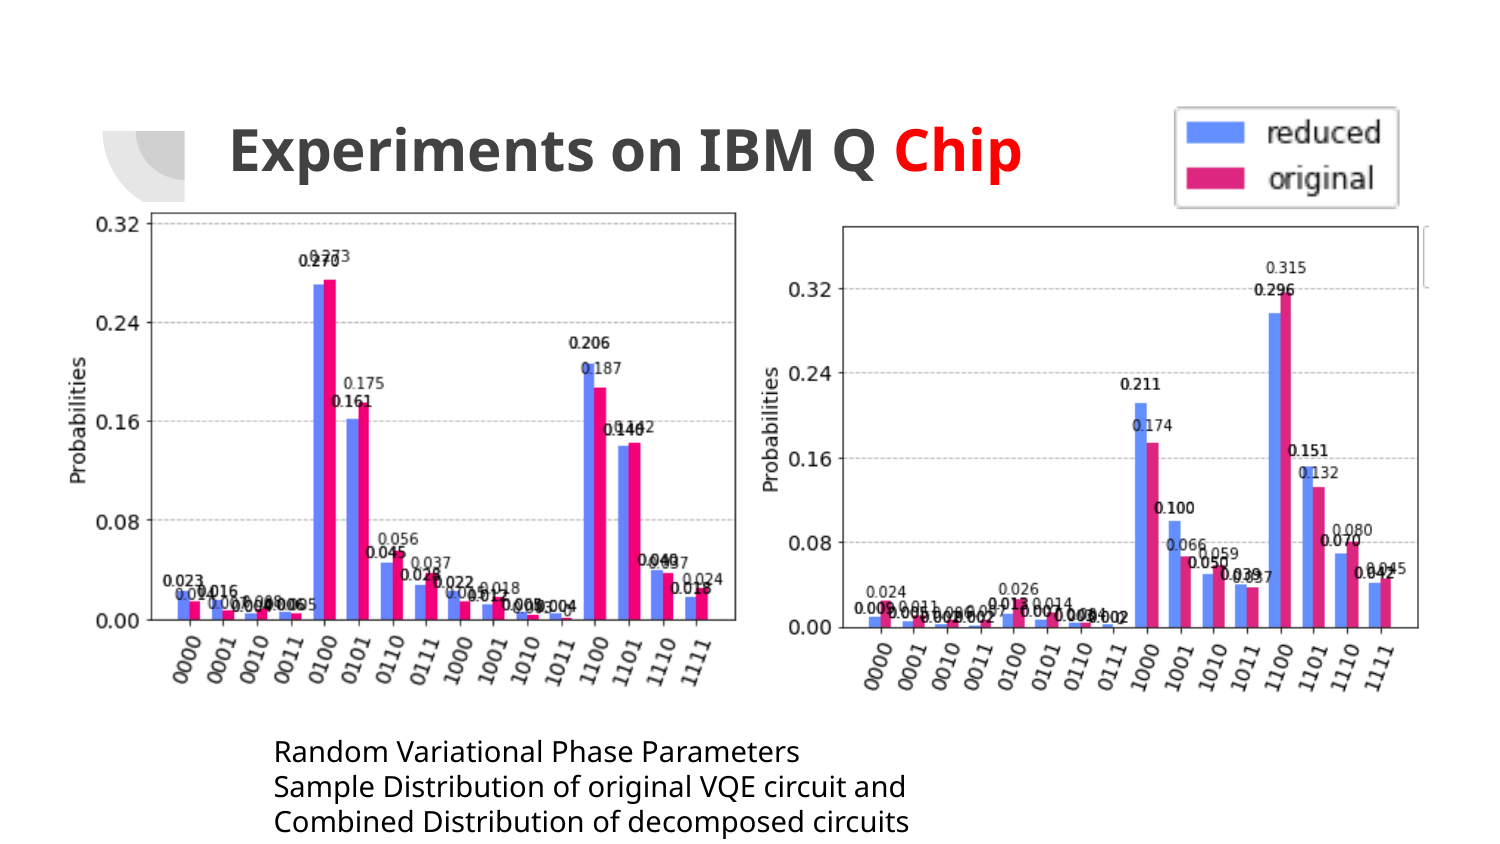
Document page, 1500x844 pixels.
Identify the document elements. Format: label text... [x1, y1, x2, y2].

picture [48, 91, 1430, 704]
title Experiments on IBM Q Chip [213, 98, 1167, 215]
text_box Random Variational Phase Parameters Sample Distribution of original VQE circuit and Combined Distribution of decomposed circuits [258, 718, 1463, 844]
